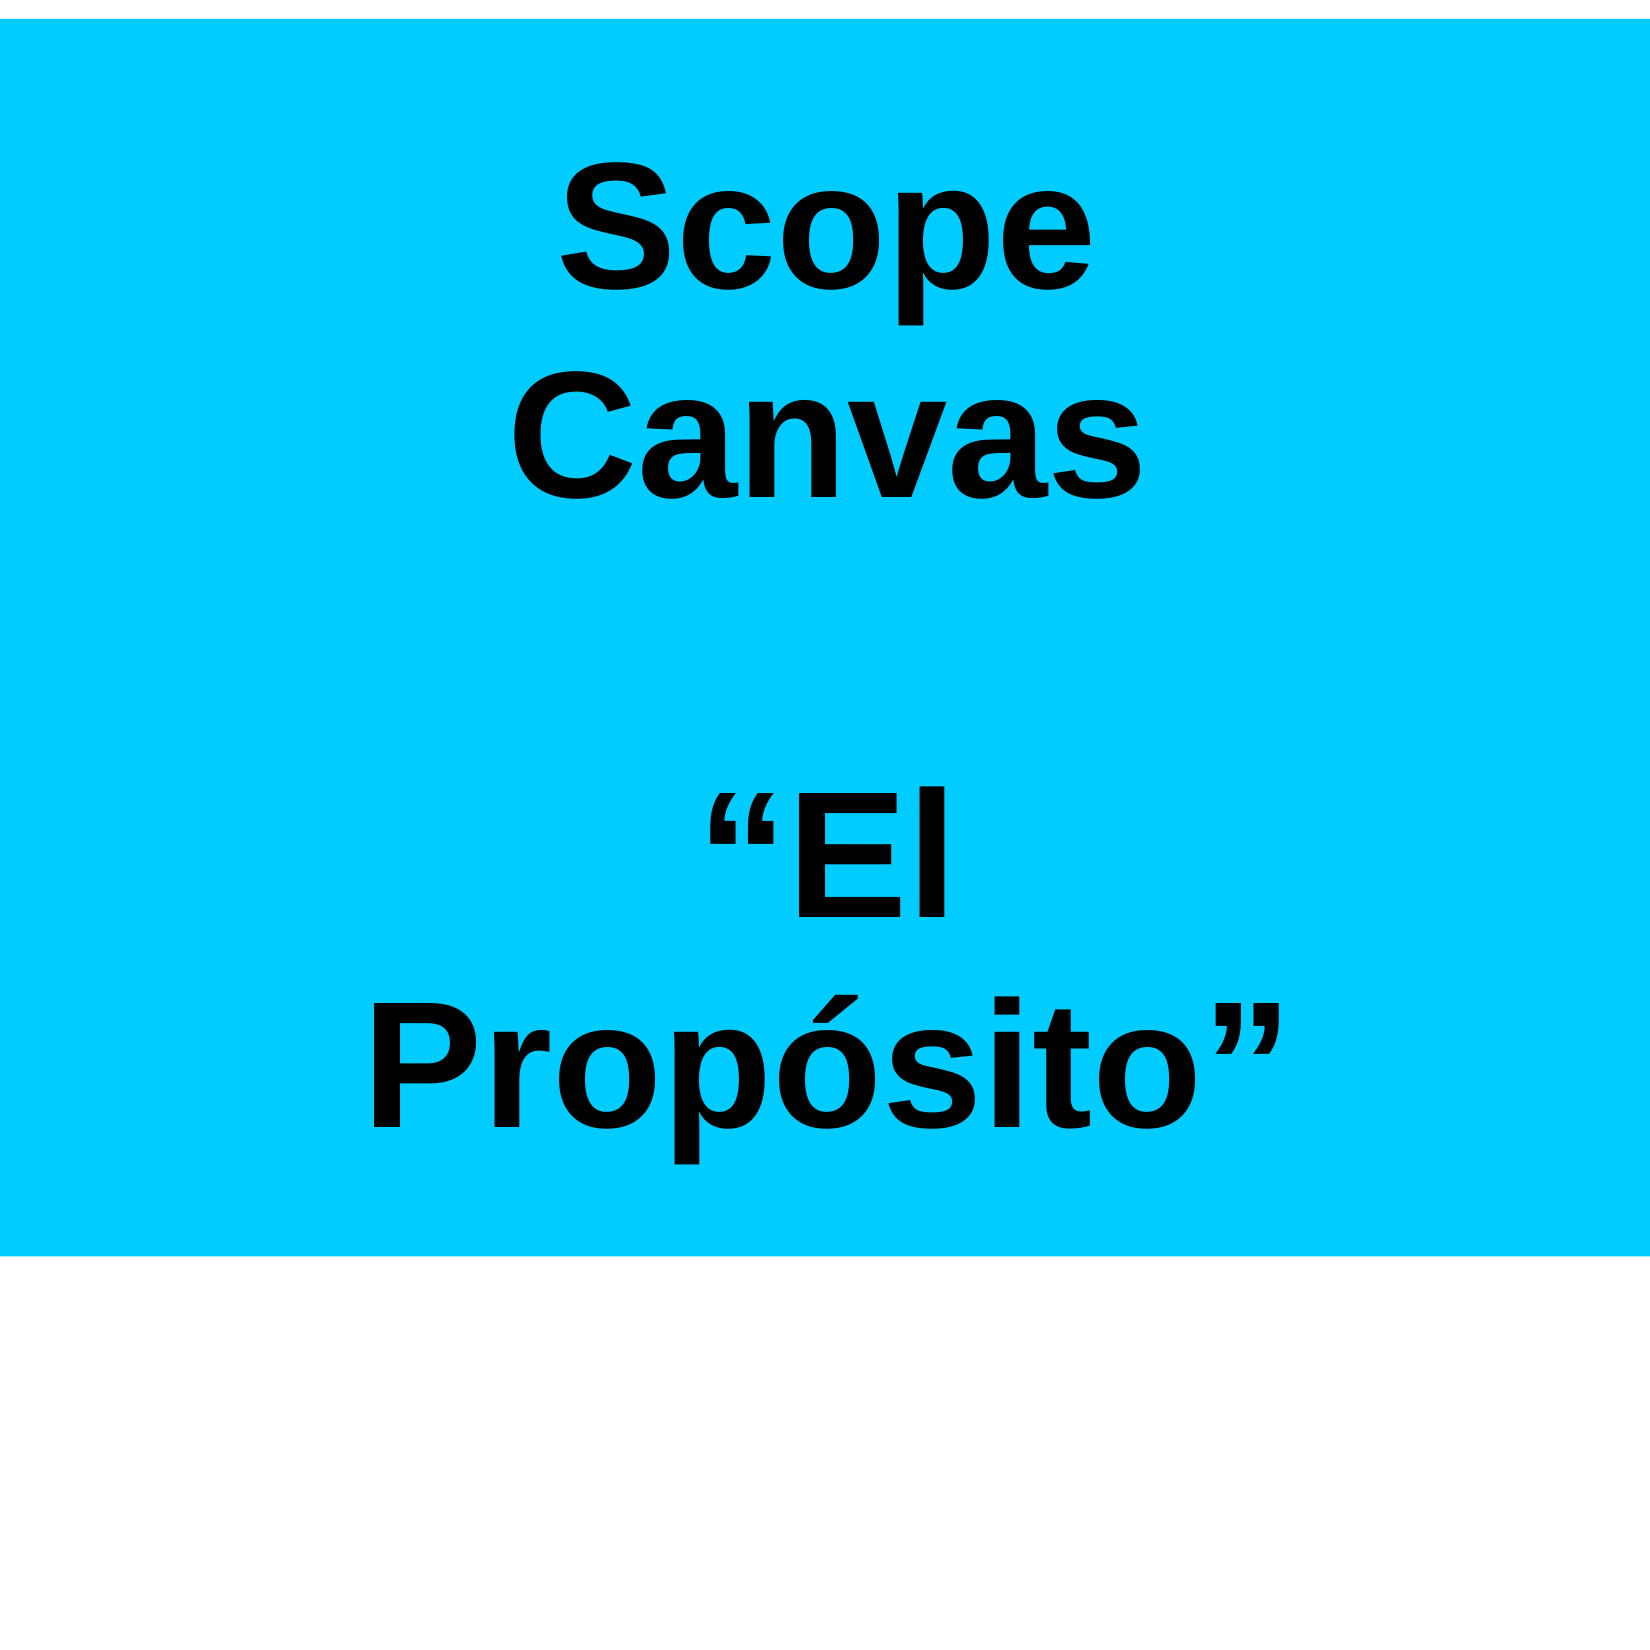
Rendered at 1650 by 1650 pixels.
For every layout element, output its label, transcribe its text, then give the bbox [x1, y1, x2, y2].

title Scope Canvas “El Propósito” [277, 112, 1378, 1170]
text_box [0, 18, 1650, 1257]
